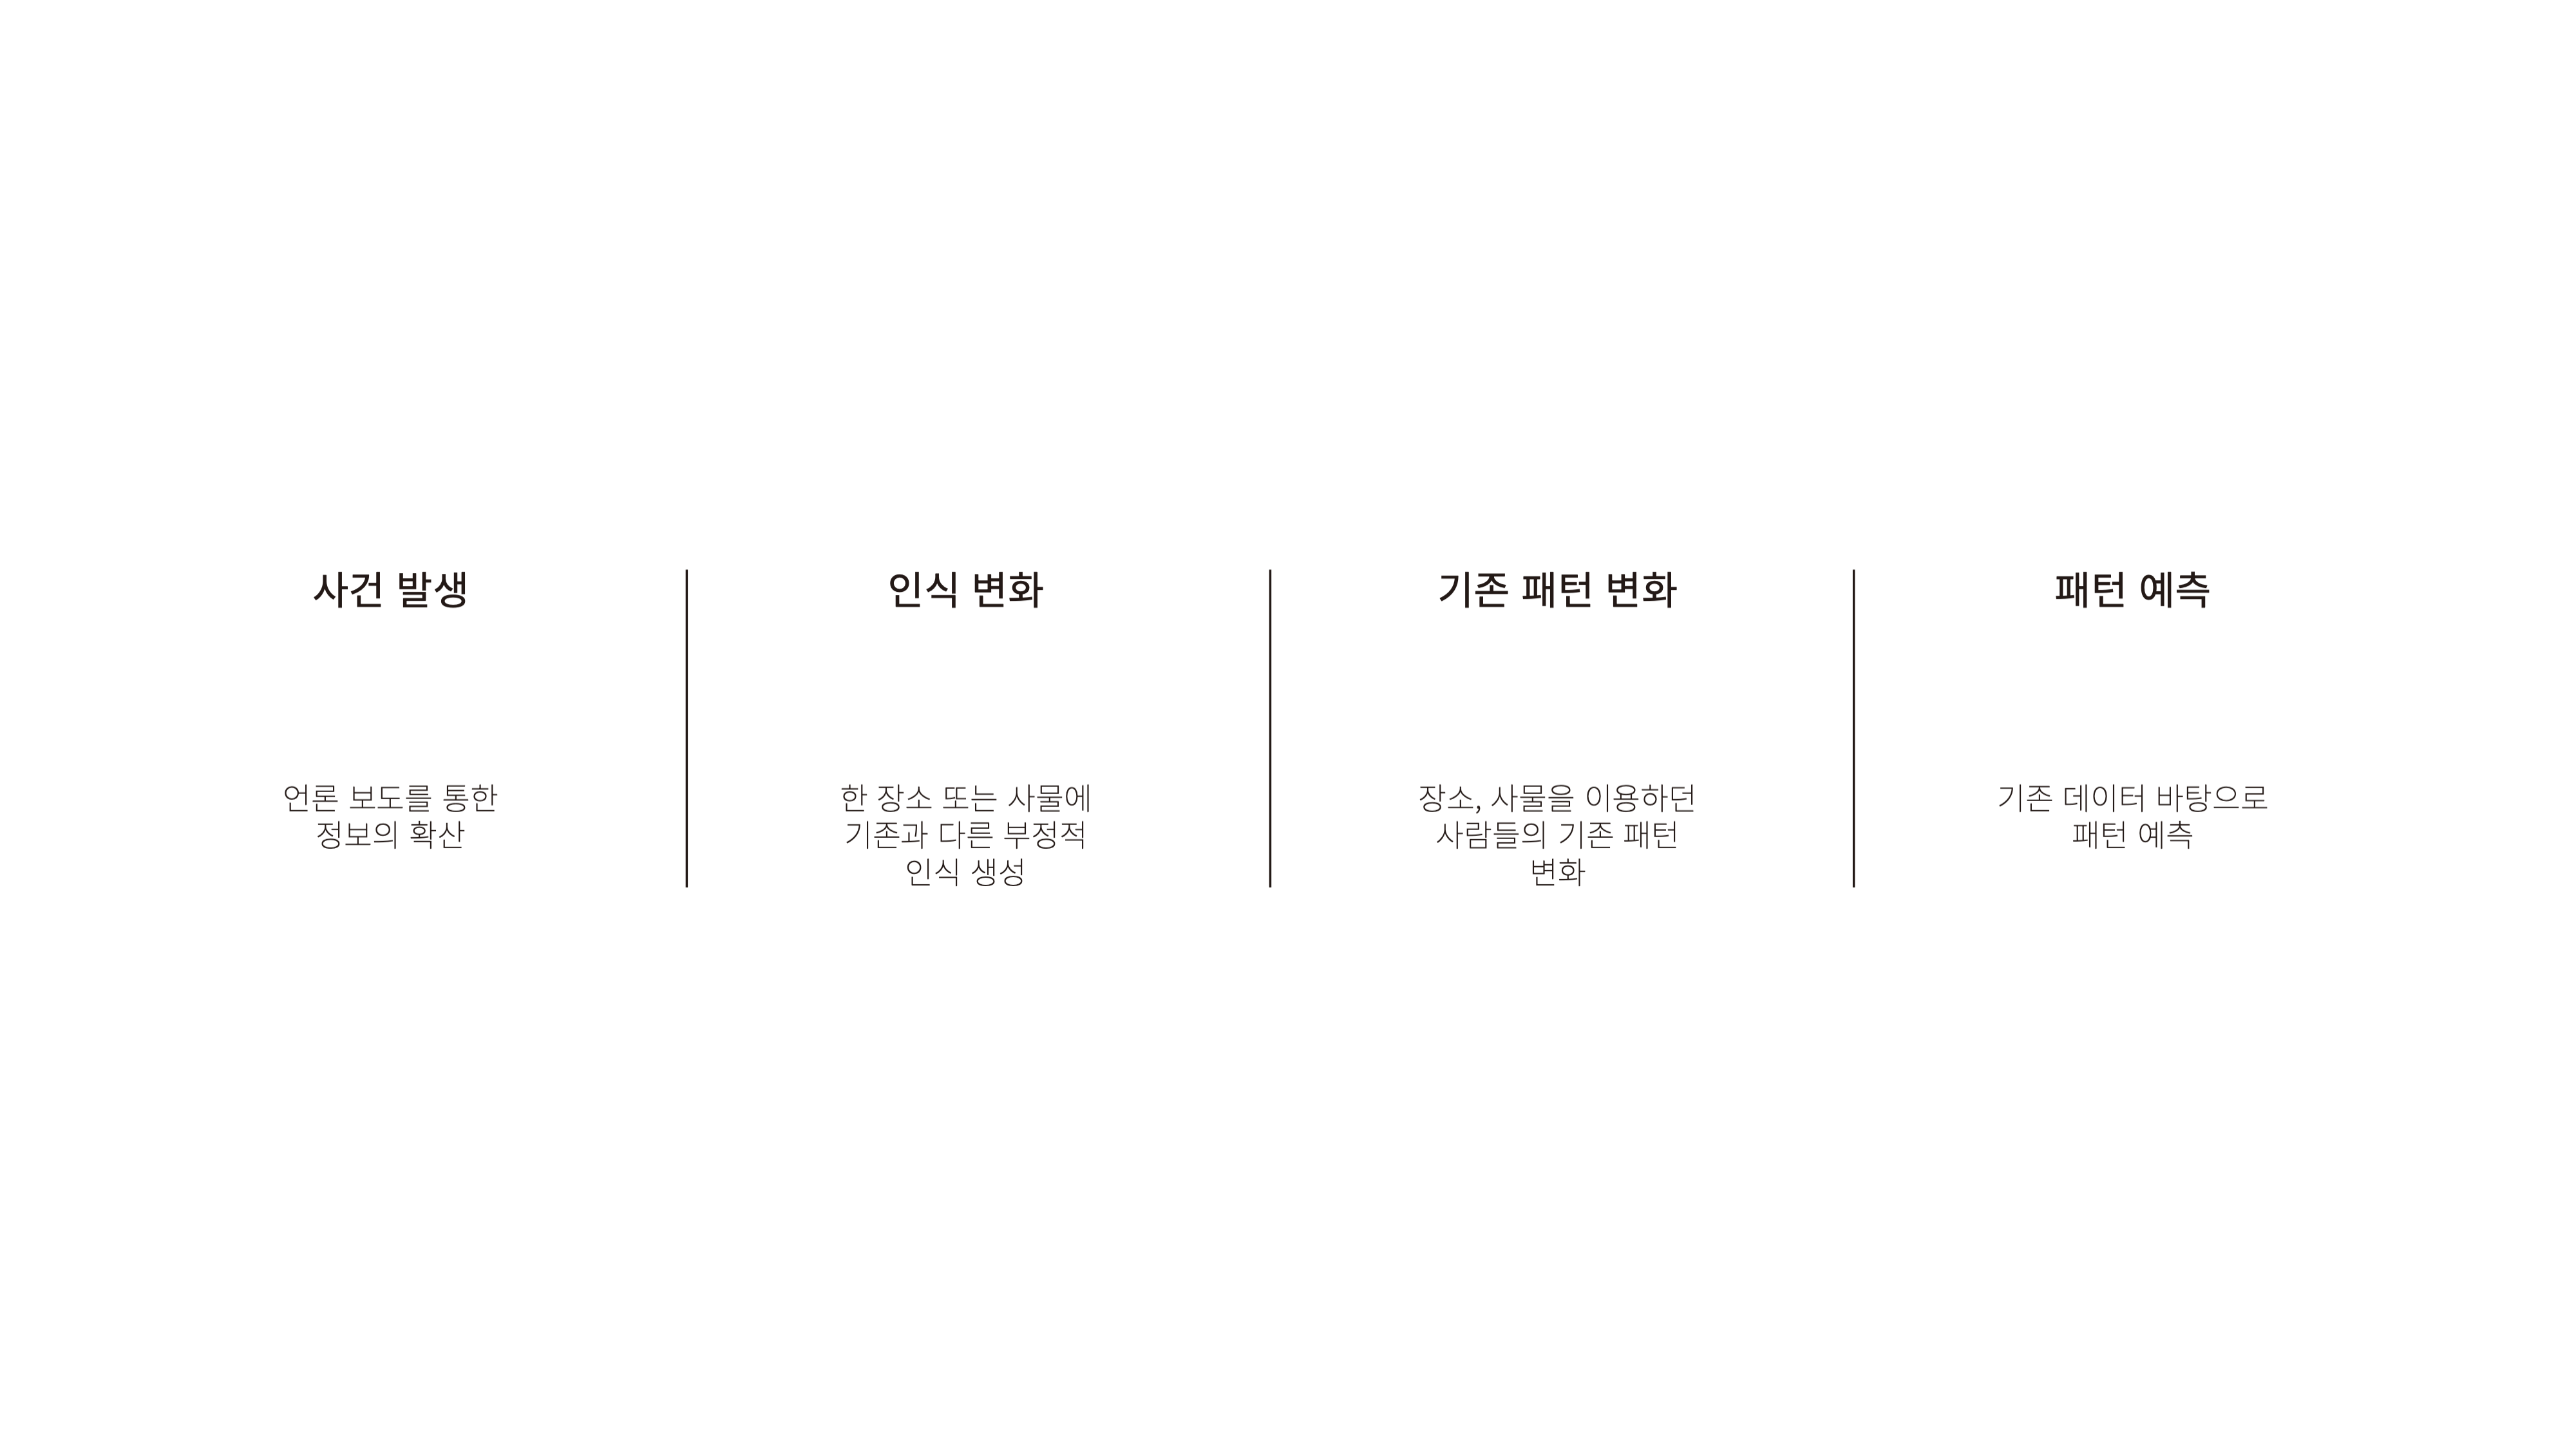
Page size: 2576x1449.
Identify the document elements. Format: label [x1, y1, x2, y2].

picture [214, 531, 2362, 918]
